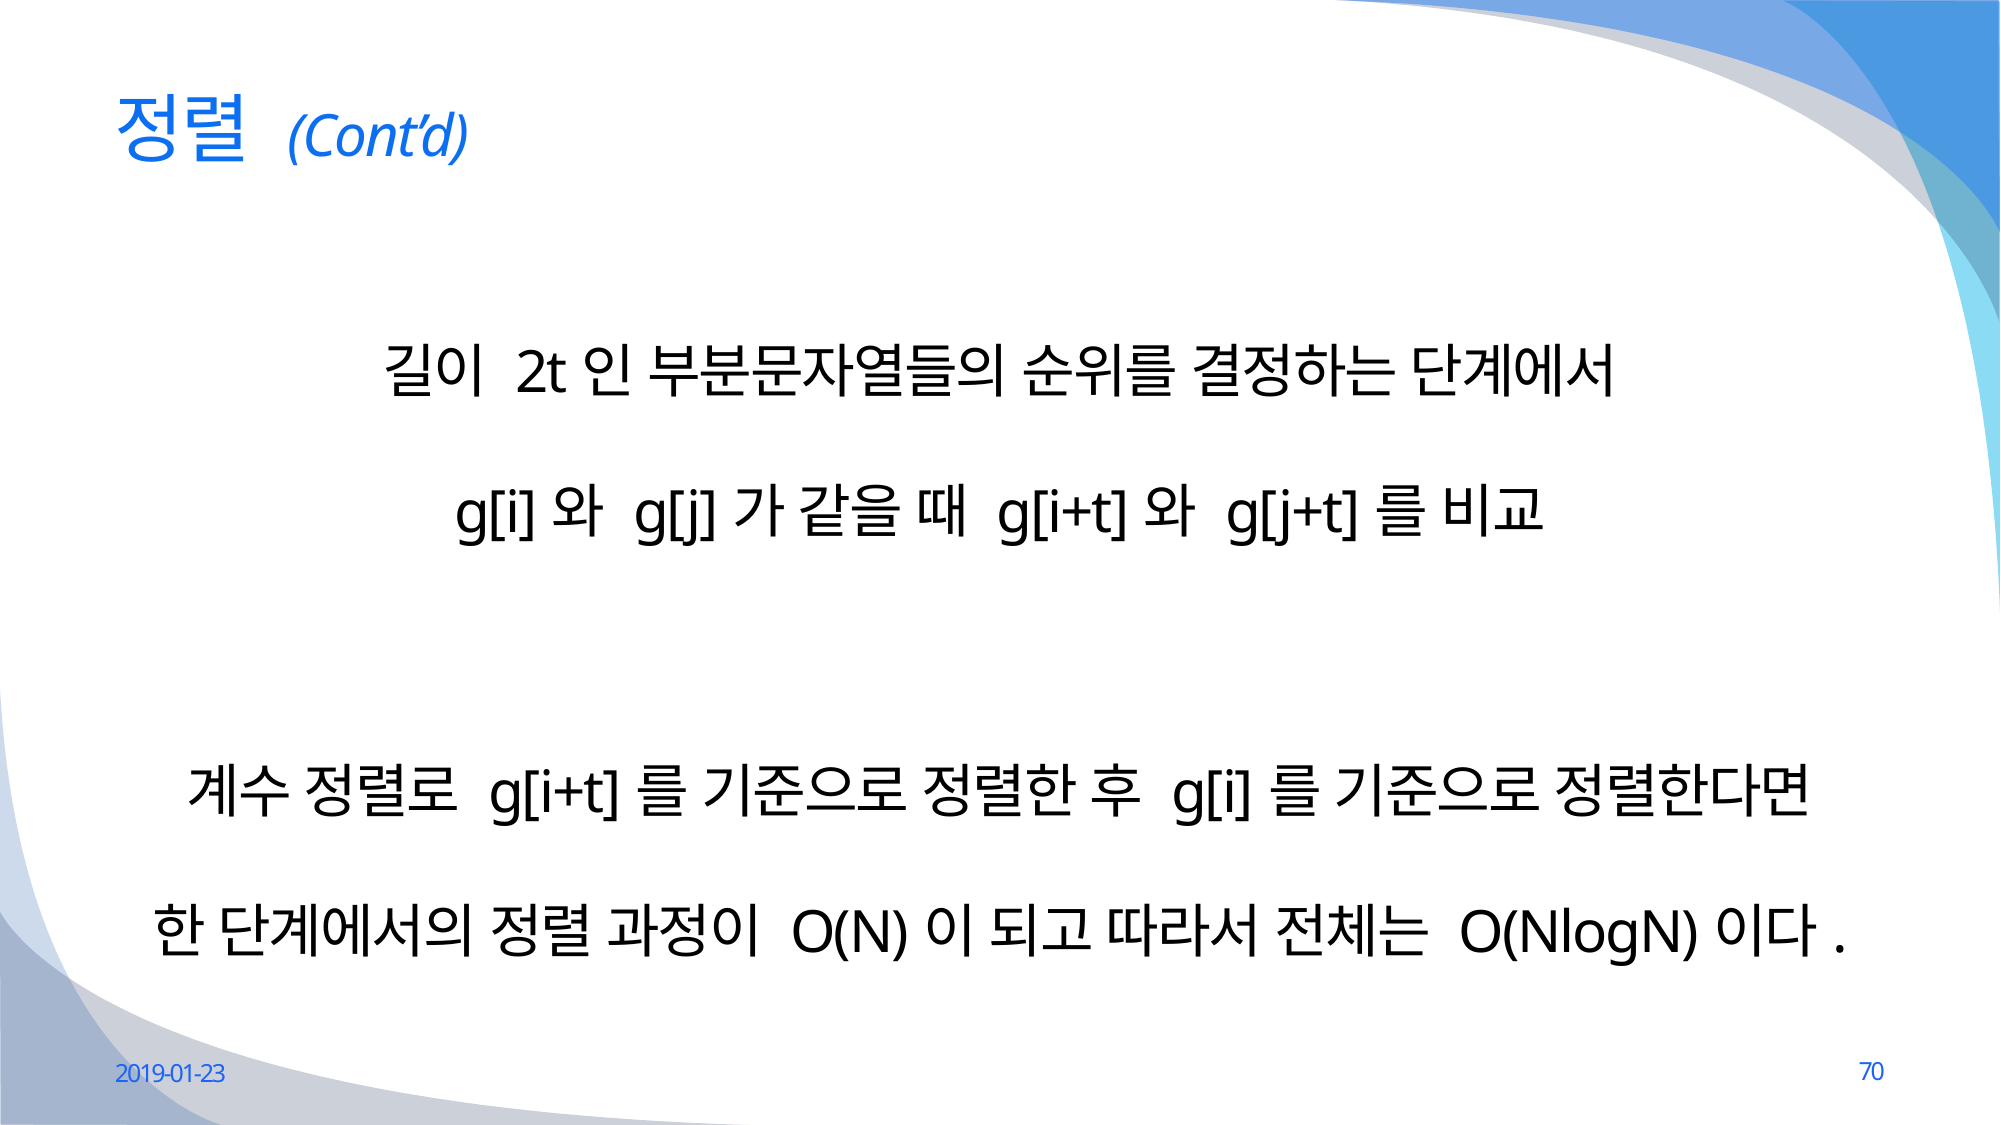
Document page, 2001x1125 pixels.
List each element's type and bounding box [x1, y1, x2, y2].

slide_number [1433, 1042, 1900, 1103]
title [99, 50, 1900, 202]
text_box [99, 222, 1900, 1005]
slide_number [99, 1042, 567, 1103]
